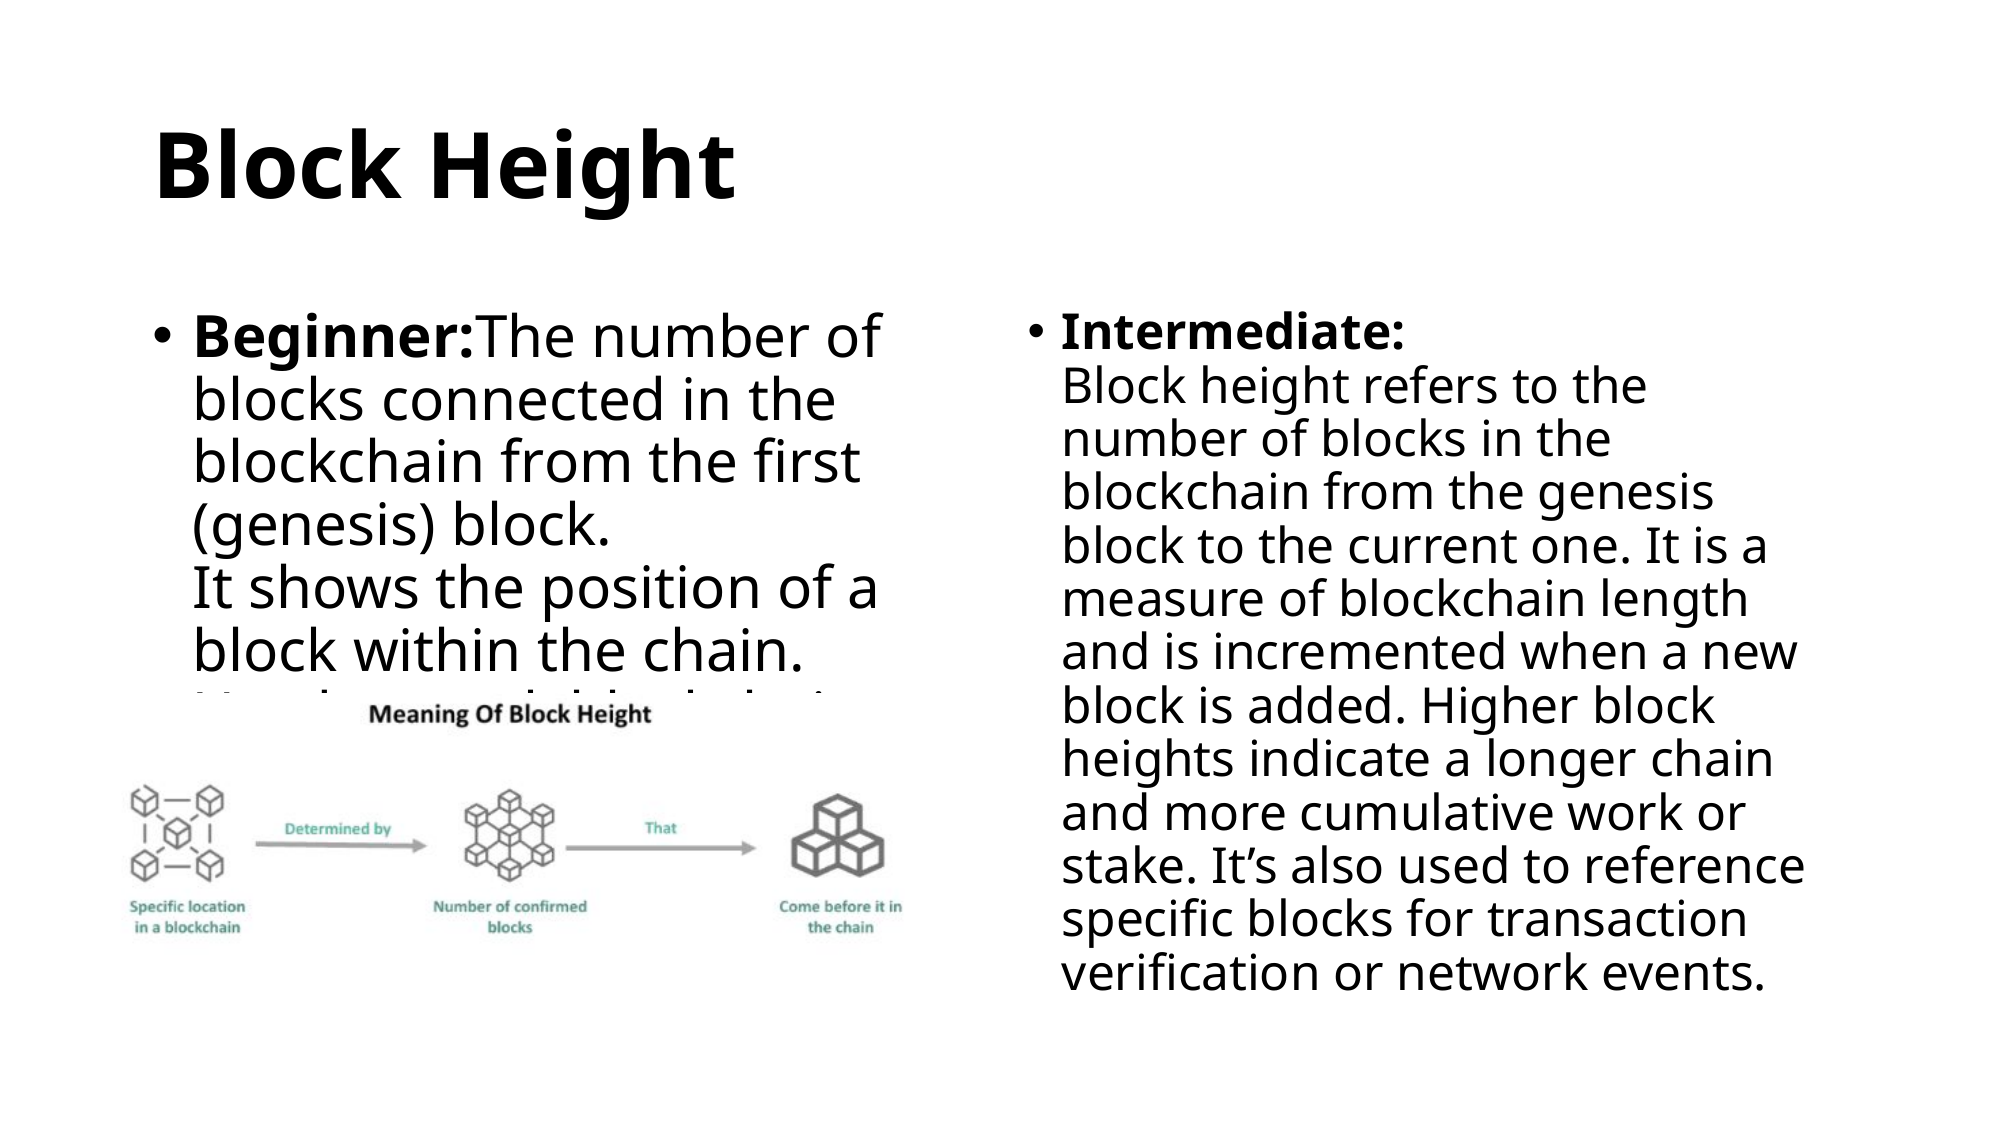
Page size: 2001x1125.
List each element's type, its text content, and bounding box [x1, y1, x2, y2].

picture [100, 692, 943, 966]
title Block Height [137, 59, 1863, 278]
list Beginner:The number of blocks connected in the blockchain from the first (genesis) block. It shows the position of a block within the chain. Used to track blockchain growth and verify transactions. [137, 299, 988, 1014]
list Intermediate: Block height refers to the number of blocks in the blockchain from the genesis block to the current one. It is a measure of blockchain length and is incremented when a new block is added. Higher block heights indicate a longer chain and more cumulative work or stake. It’s also used to reference specific blocks for transaction verification or network events. [1012, 299, 1863, 1014]
